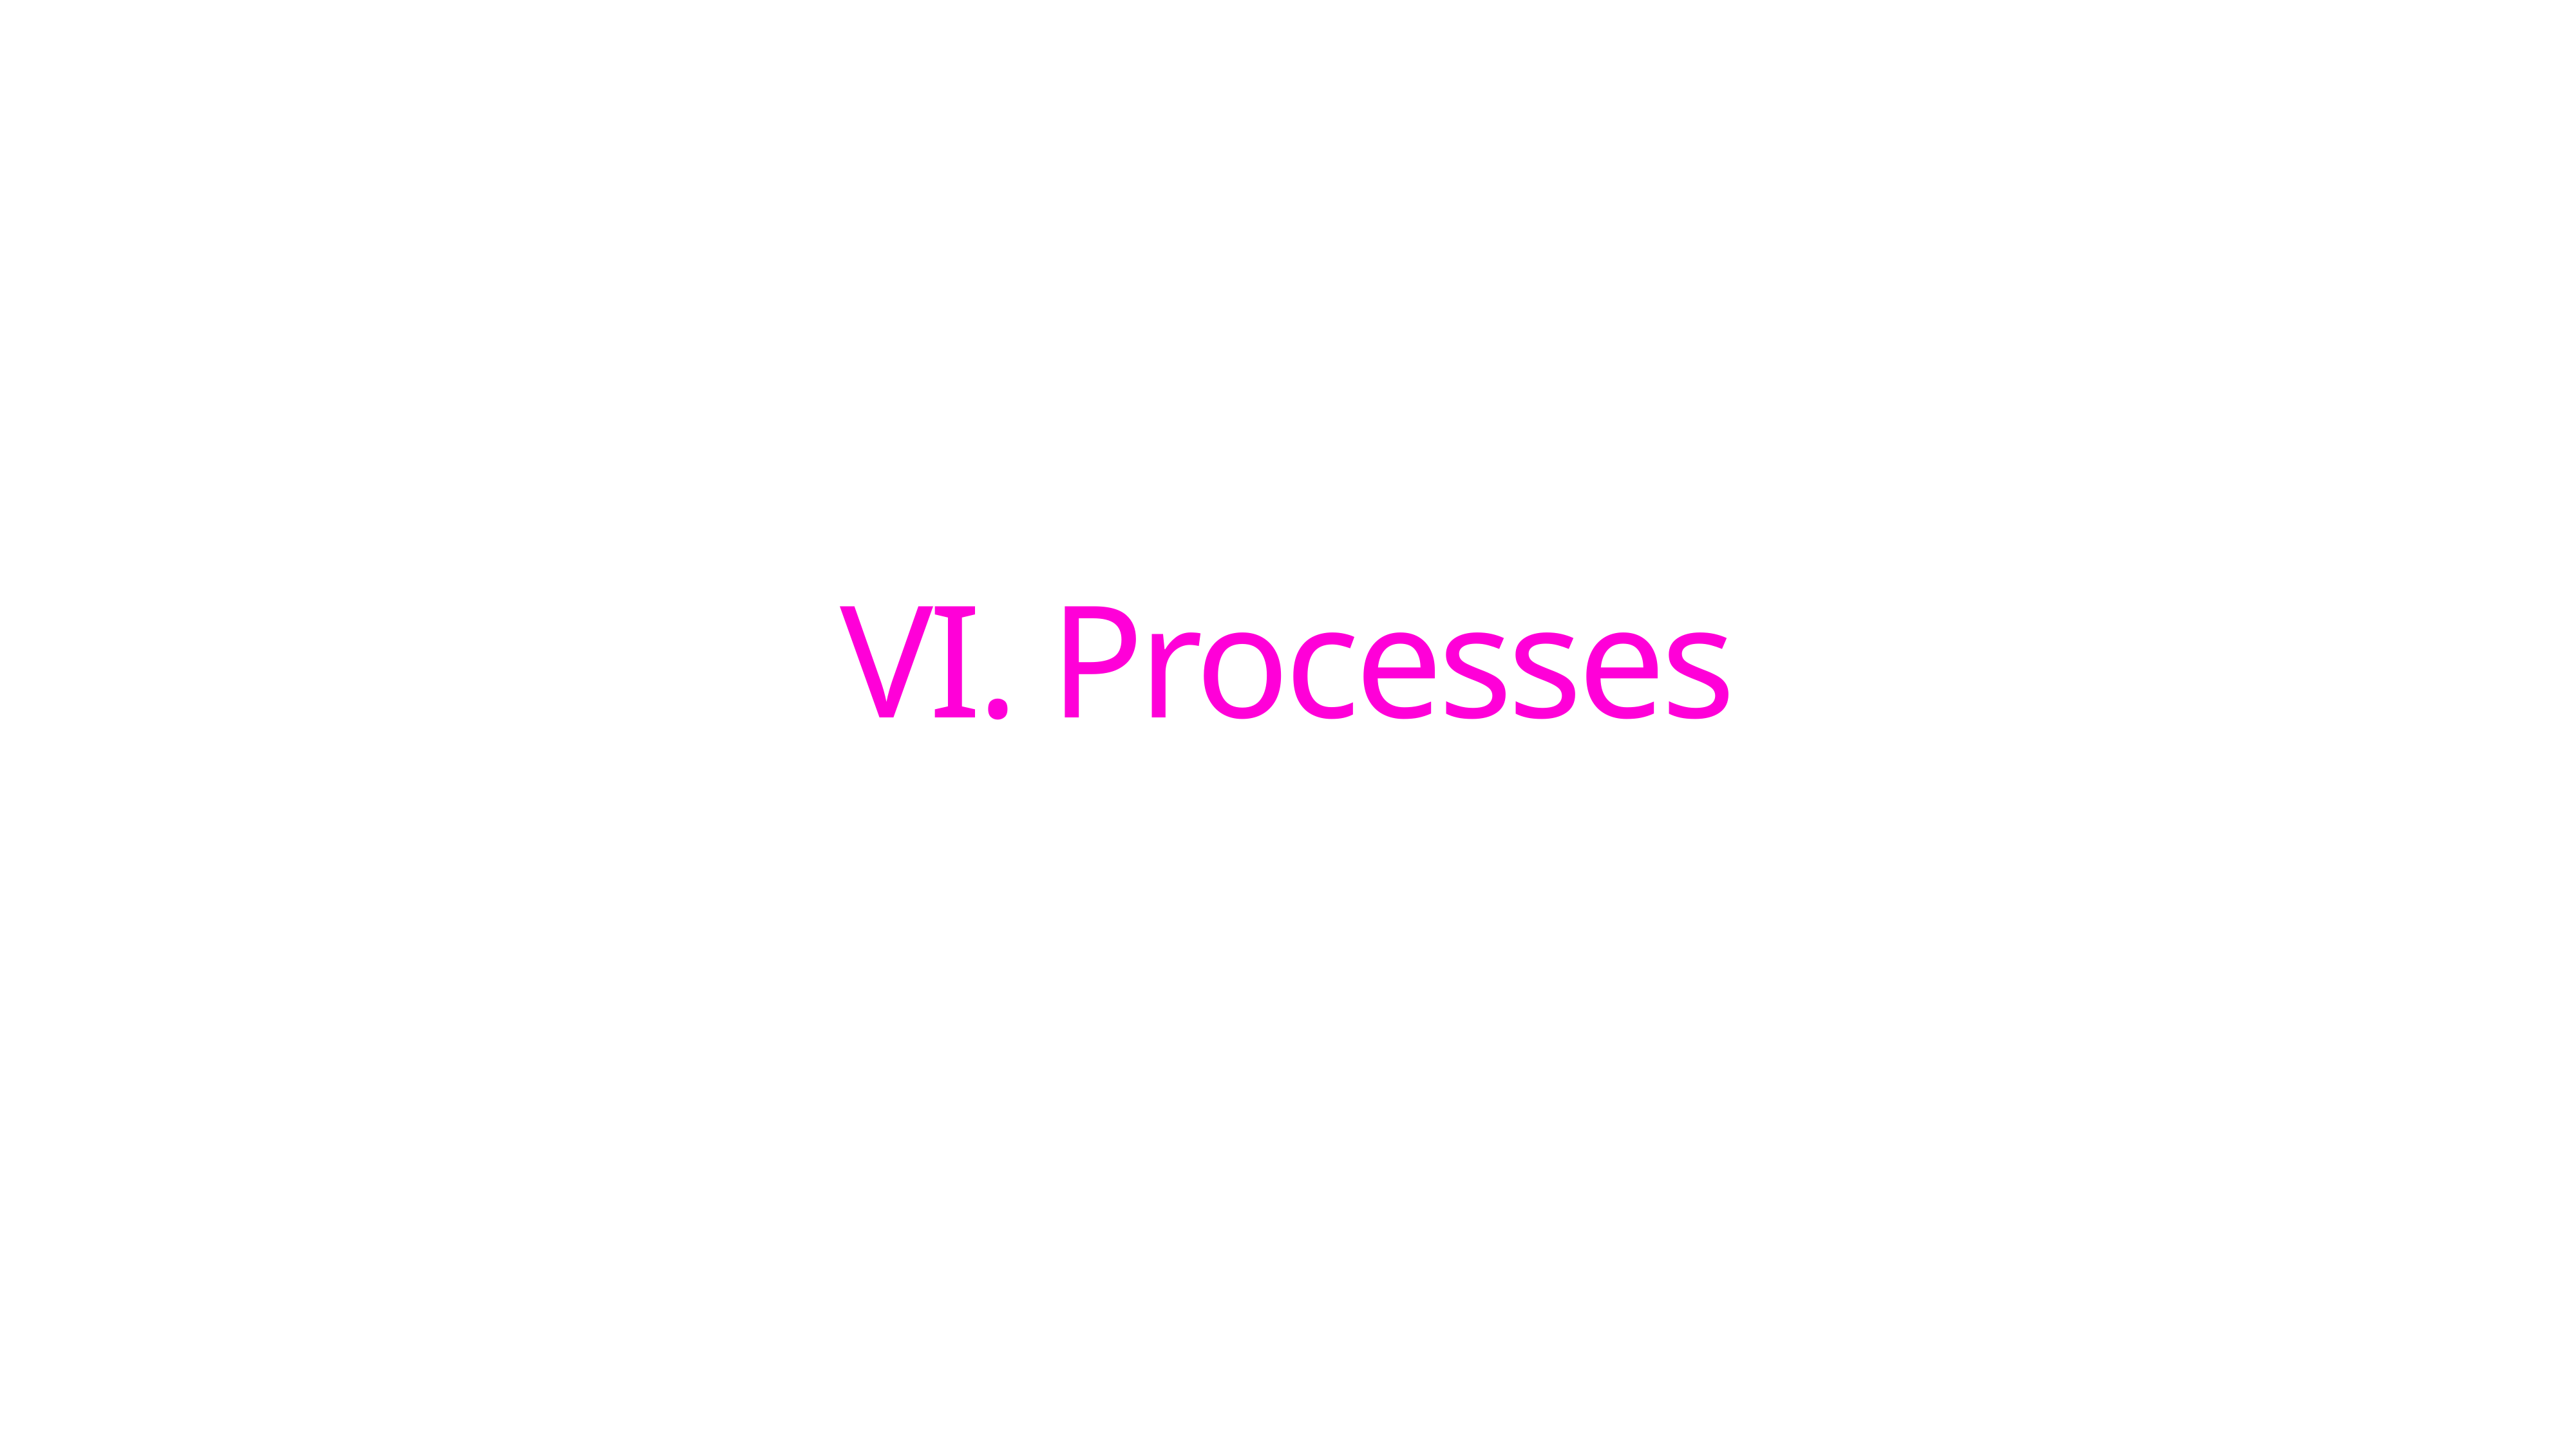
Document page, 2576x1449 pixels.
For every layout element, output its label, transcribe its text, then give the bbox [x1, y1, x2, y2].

title VI. Processes [133, 347, 2443, 757]
